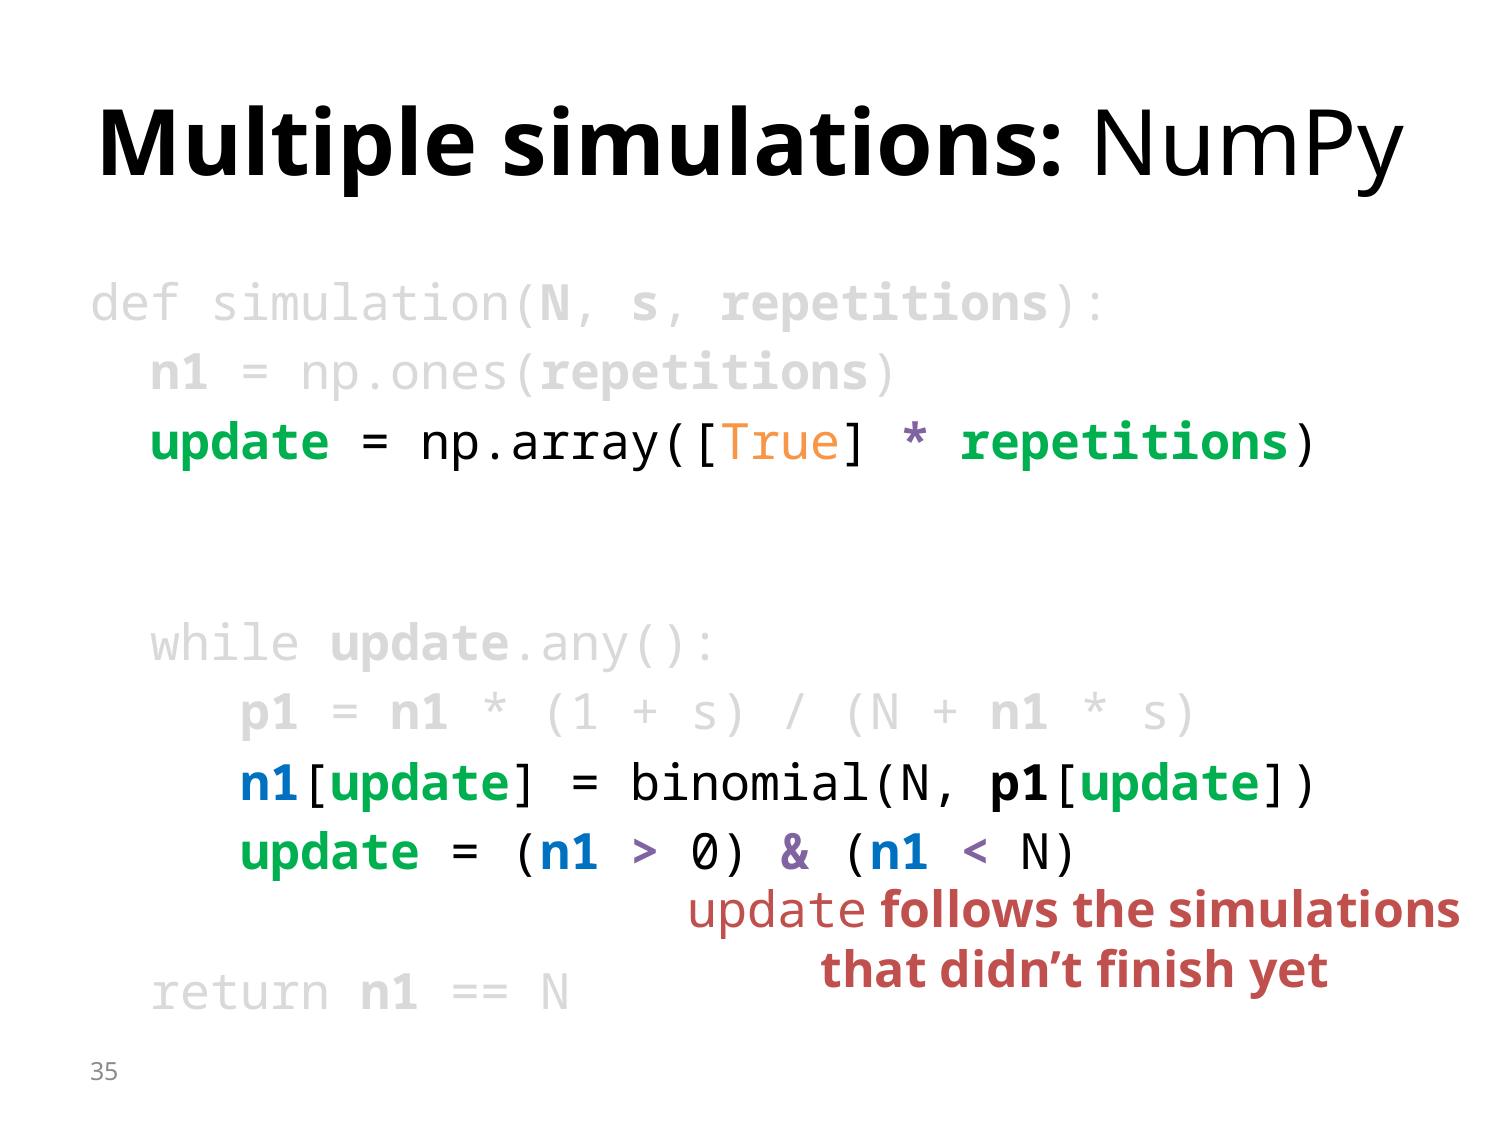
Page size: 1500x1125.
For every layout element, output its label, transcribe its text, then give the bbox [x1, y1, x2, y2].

text_box update follows the simulations that didn’t finish yet [667, 869, 1483, 1005]
slide_number 35 [75, 1042, 425, 1103]
title Multiple simulations: NumPy [75, 45, 1425, 233]
list def simulation(N, s, repetitions): n1 = np.ones(repetitions) update = np.array([True] * repetitions) while update.any(): p1 = n1 * (1 + s) / (N + n1 * s) n1[update] = binomial(N, p1[update]) update = (n1 > 0) & (n1 < N) return n1 == N [75, 262, 1425, 1005]
